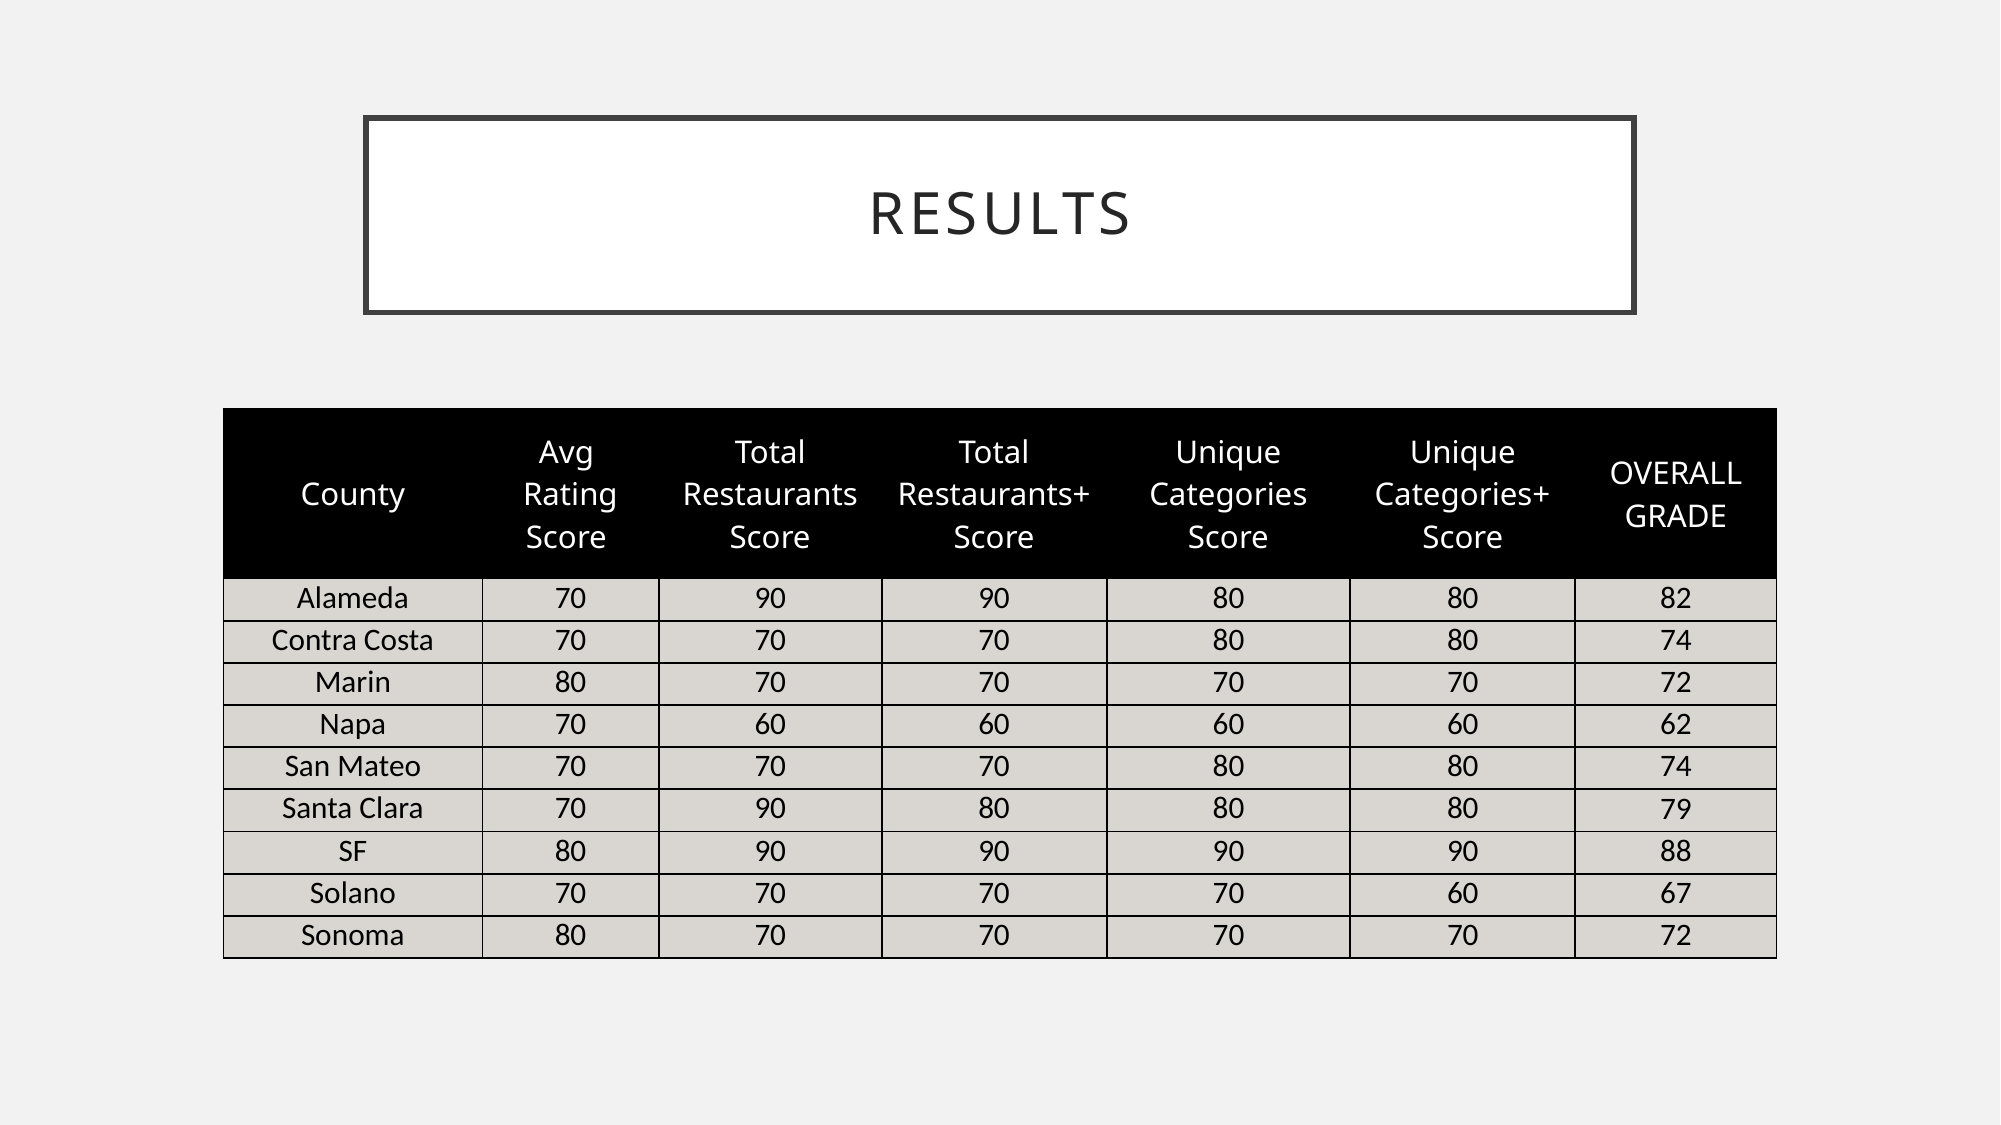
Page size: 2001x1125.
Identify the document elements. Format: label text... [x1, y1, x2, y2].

table_header Unique Categories+ Score [1351, 410, 1574, 578]
table_cell 80 [1108, 748, 1349, 788]
table_cell 70 [1351, 664, 1574, 704]
table_header Avg Rating Score [483, 410, 658, 578]
table_cell 70 [660, 664, 881, 704]
table_cell 72 [1576, 917, 1776, 957]
table_cell 70 [883, 875, 1106, 915]
table_cell 80 [1108, 579, 1349, 620]
table_cell 90 [1351, 832, 1574, 873]
table_header Total Restaurants+ Score [883, 410, 1106, 578]
table_cell 74 [1576, 622, 1776, 662]
table_cell 70 [660, 748, 881, 788]
table_cell 62 [1576, 706, 1776, 746]
table_cell 80 [483, 917, 658, 957]
table_cell 70 [883, 622, 1106, 662]
table_cell SF [224, 832, 482, 873]
table_cell 80 [1108, 790, 1349, 831]
table_cell 70 [483, 790, 658, 831]
table_cell Contra Costa [224, 622, 482, 662]
table_cell 60 [1351, 875, 1574, 915]
table_cell 67 [1576, 875, 1776, 915]
table_cell 70 [1108, 875, 1349, 915]
table_cell 90 [660, 790, 881, 831]
title results [363, 115, 1637, 315]
table_cell 82 [1576, 579, 1776, 620]
table_cell Solano [224, 875, 482, 915]
table_cell 80 [1351, 790, 1574, 831]
table_cell 80 [1351, 579, 1574, 620]
table_cell 72 [1576, 664, 1776, 704]
table_cell 60 [1351, 706, 1574, 746]
table_cell 90 [1108, 832, 1349, 873]
table_cell San Mateo [224, 748, 482, 788]
table_cell 80 [483, 832, 658, 873]
table_cell 70 [1108, 917, 1349, 957]
table_cell 90 [660, 579, 881, 620]
table_cell 70 [483, 748, 658, 788]
table_cell 80 [483, 664, 658, 704]
table_cell Alameda [224, 579, 482, 620]
table_cell 70 [483, 706, 658, 746]
table_cell 70 [883, 917, 1106, 957]
table_cell 80 [1351, 622, 1574, 662]
table_header Total Restaurants Score [660, 410, 881, 578]
table_cell 90 [883, 832, 1106, 873]
table_cell 88 [1576, 832, 1776, 873]
table_cell 80 [883, 790, 1106, 831]
table_cell 90 [883, 579, 1106, 620]
table_cell 70 [883, 748, 1106, 788]
table_cell 80 [1108, 622, 1349, 662]
table_cell 90 [660, 832, 881, 873]
table_cell 70 [660, 875, 881, 915]
table_cell 70 [1108, 664, 1349, 704]
table_cell 60 [660, 706, 881, 746]
table_cell 70 [660, 917, 881, 957]
table_cell 70 [483, 875, 658, 915]
table_cell 70 [1351, 917, 1574, 957]
table_cell 79 [1576, 790, 1776, 831]
table_cell 70 [483, 579, 658, 620]
table_header County [224, 410, 482, 578]
table_header OVERALL GRADE [1576, 410, 1776, 578]
table_cell Napa [224, 706, 482, 746]
table_cell 70 [883, 664, 1106, 704]
table_cell Marin [224, 664, 482, 704]
table_cell 60 [883, 706, 1106, 746]
table_cell 70 [483, 622, 658, 662]
table_header Unique Categories Score [1108, 410, 1349, 578]
table_cell 60 [1108, 706, 1349, 746]
table_cell 80 [1351, 748, 1574, 788]
table_cell 74 [1576, 748, 1776, 788]
table_cell Santa Clara [224, 790, 482, 831]
table_cell 70 [660, 622, 881, 662]
table_cell Sonoma [224, 917, 482, 957]
